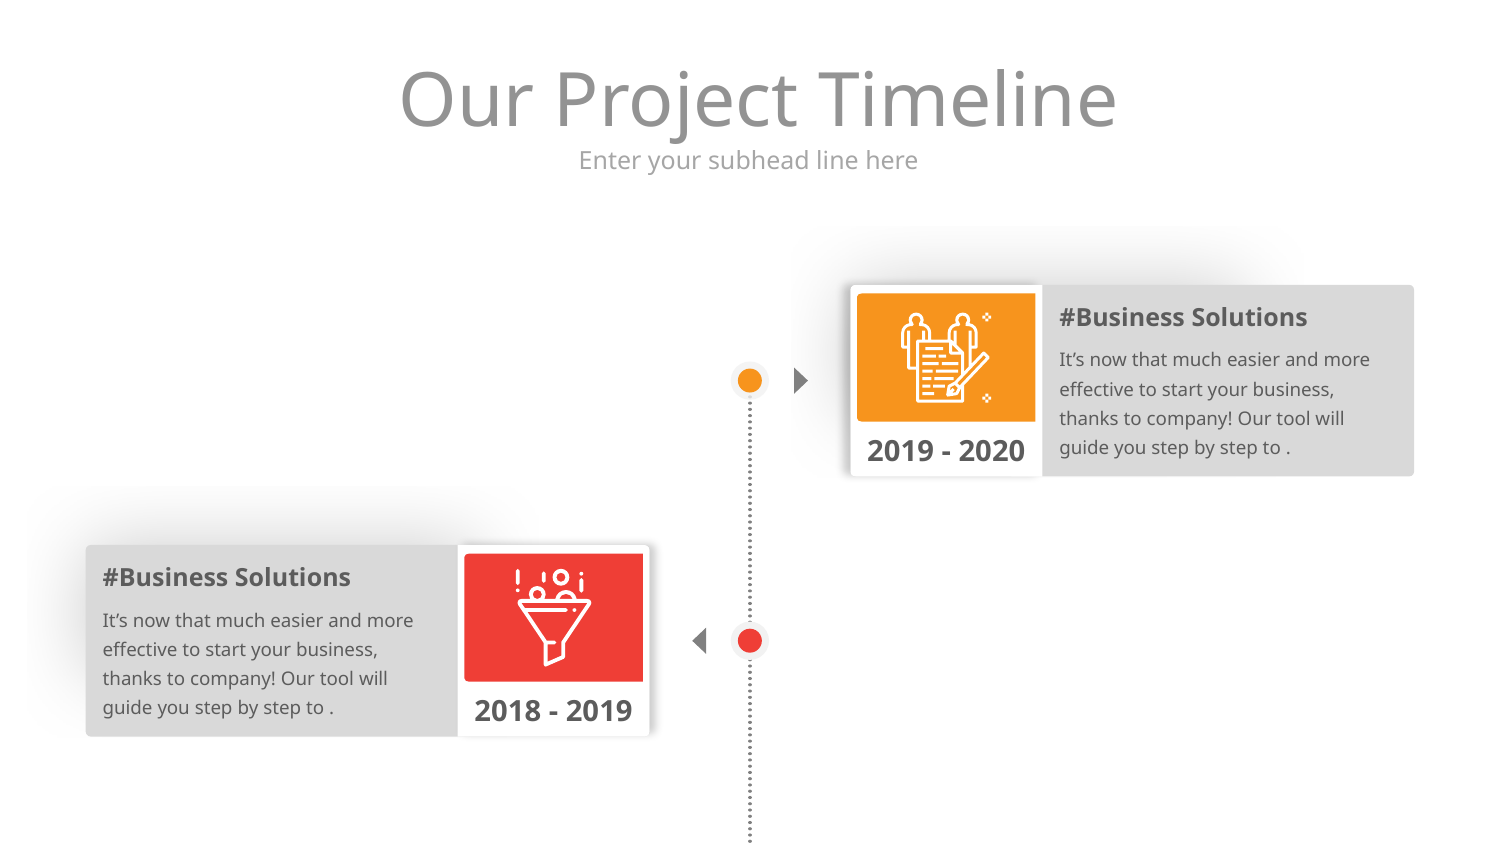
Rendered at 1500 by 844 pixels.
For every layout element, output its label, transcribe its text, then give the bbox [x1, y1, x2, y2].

text_box [857, 293, 1036, 422]
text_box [730, 621, 770, 661]
text_box [794, 367, 808, 394]
list Enter your subhead line here [62, 144, 1436, 174]
text_box [850, 284, 1043, 477]
text_box [457, 544, 650, 737]
text_box [464, 553, 643, 682]
text_box 2018 - 2019 [464, 692, 643, 728]
text_box 2019 - 2020 [857, 432, 1036, 468]
text_box [692, 627, 707, 654]
text_box [1043, 284, 1415, 477]
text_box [900, 312, 992, 403]
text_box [730, 361, 770, 401]
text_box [1059, 301, 1398, 460]
text_box [85, 544, 457, 737]
title Our Project Timeline [62, 55, 1436, 138]
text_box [515, 568, 592, 667]
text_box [102, 561, 441, 720]
